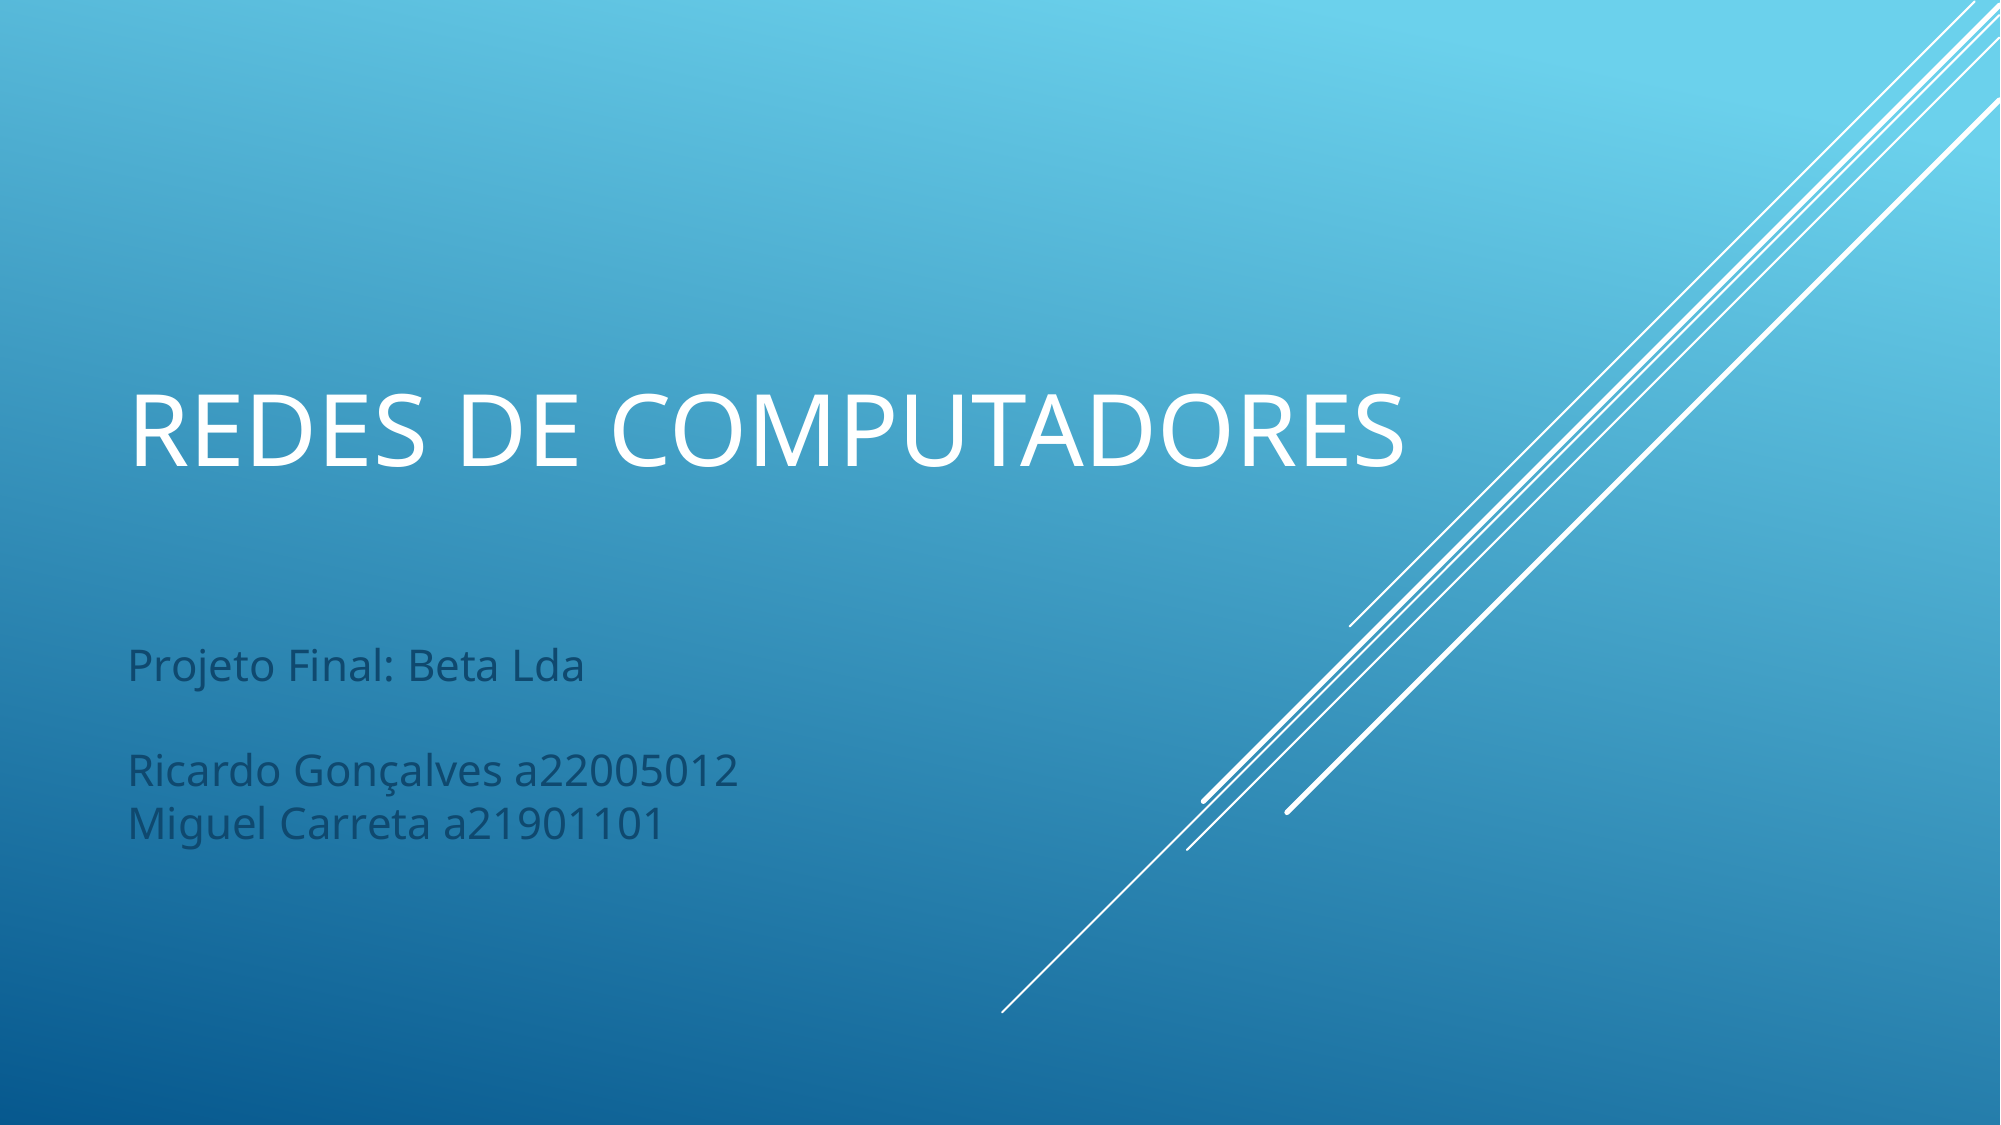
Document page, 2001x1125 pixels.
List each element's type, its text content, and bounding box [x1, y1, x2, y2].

title Redes de Computadores [112, 6, 1458, 495]
subtitle Projeto Final: Beta Lda Ricardo Gonçalves a22005012 Miguel Carreta a21901101 [112, 630, 1163, 950]
